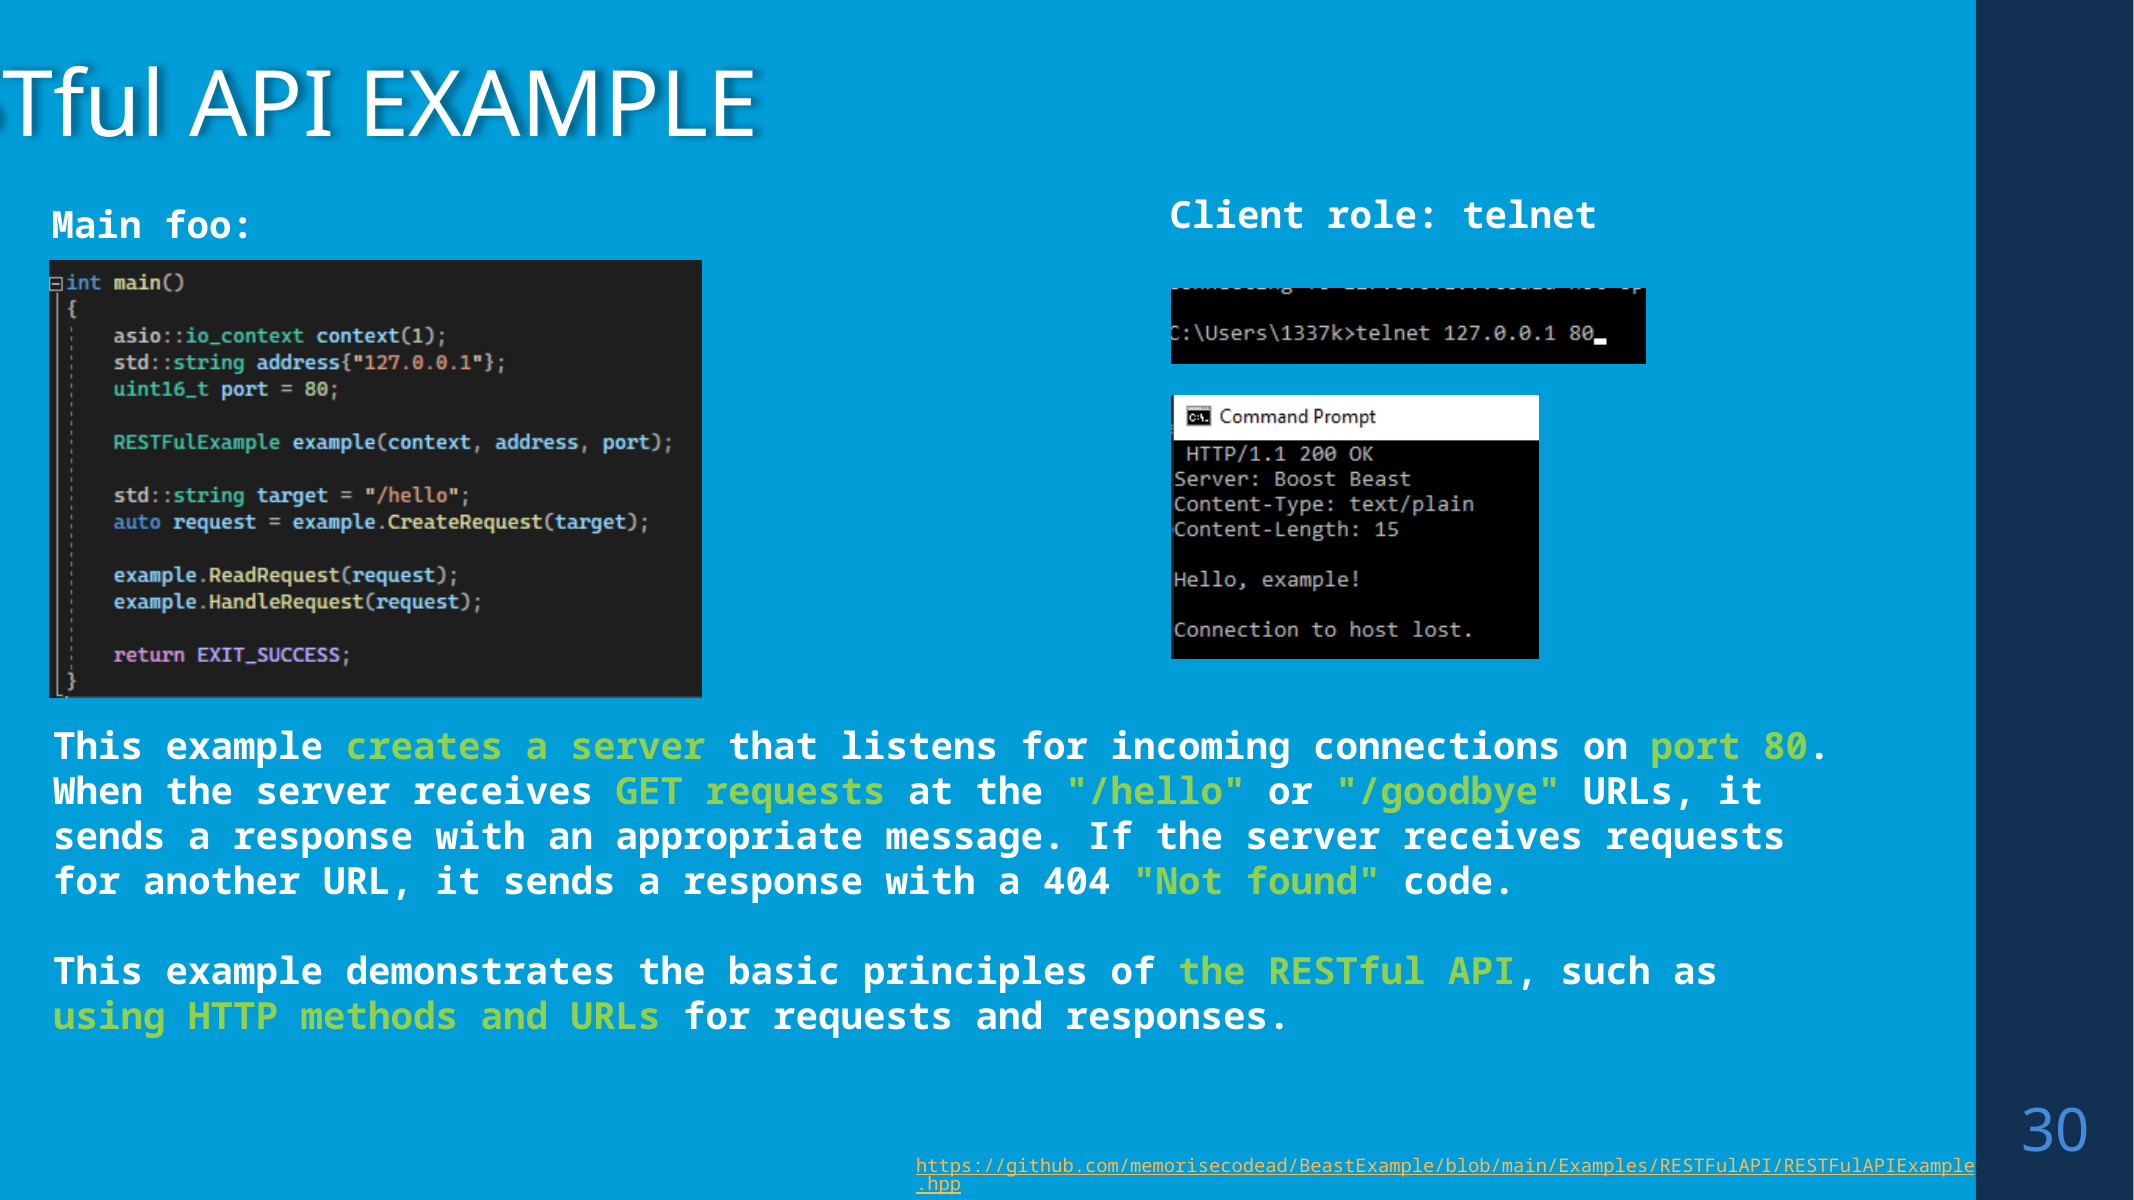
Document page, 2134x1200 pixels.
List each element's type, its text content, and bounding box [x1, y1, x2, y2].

text_box Client role: telnet [1154, 183, 1612, 244]
picture [1172, 396, 1538, 658]
picture [50, 261, 701, 697]
text_box RESTful API EXAMPLE [0, 37, 775, 272]
picture [1172, 289, 1645, 363]
slide_number 30 [1975, 1080, 2134, 1184]
text_box This example creates a server that listens for incoming connections on port 80. When the server receives GET requests at the "/hello" or "/goodbye" URLs, it sends a response with an appropriate message. If the server receives requests for another URL, it sends a response with a 404 "Not found" code. This example demonstrates the basic principles of the RESTful API, such as using HTTP methods and URLs for requests and responses. [38, 714, 1855, 1044]
text_box Main foo: [36, 193, 269, 254]
text_box https://github.com/memorisecodead/BeastExample/blob/main/Examples/RESTFulAPI/RESTFulAPIExample.hpp [901, 1145, 1997, 1187]
